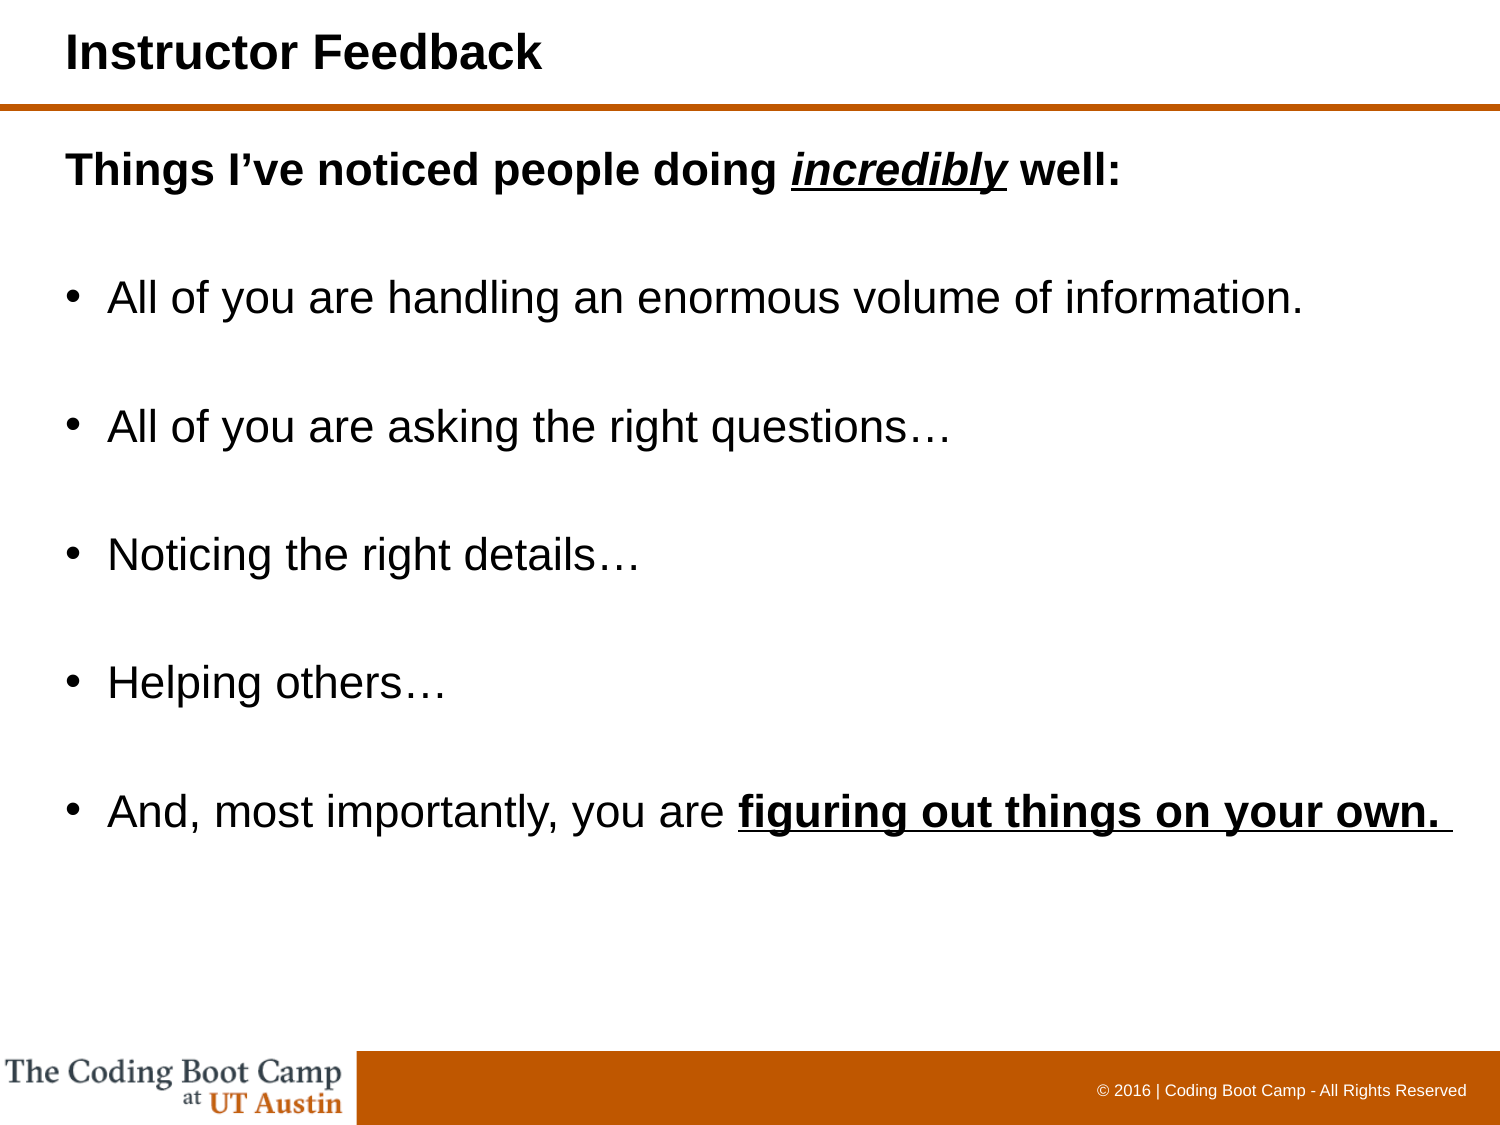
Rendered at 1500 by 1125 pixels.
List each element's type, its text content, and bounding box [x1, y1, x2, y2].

text_box Things I’ve noticed people doing incredibly well: All of you are handling an enormous volume of information. All of you are asking the right questions… Noticing the right details… Helping others… And, most importantly, you are figuring out things on your own. [49, 124, 1484, 863]
title Instructor Feedback [50, 0, 948, 108]
picture [0, 1050, 357, 1125]
